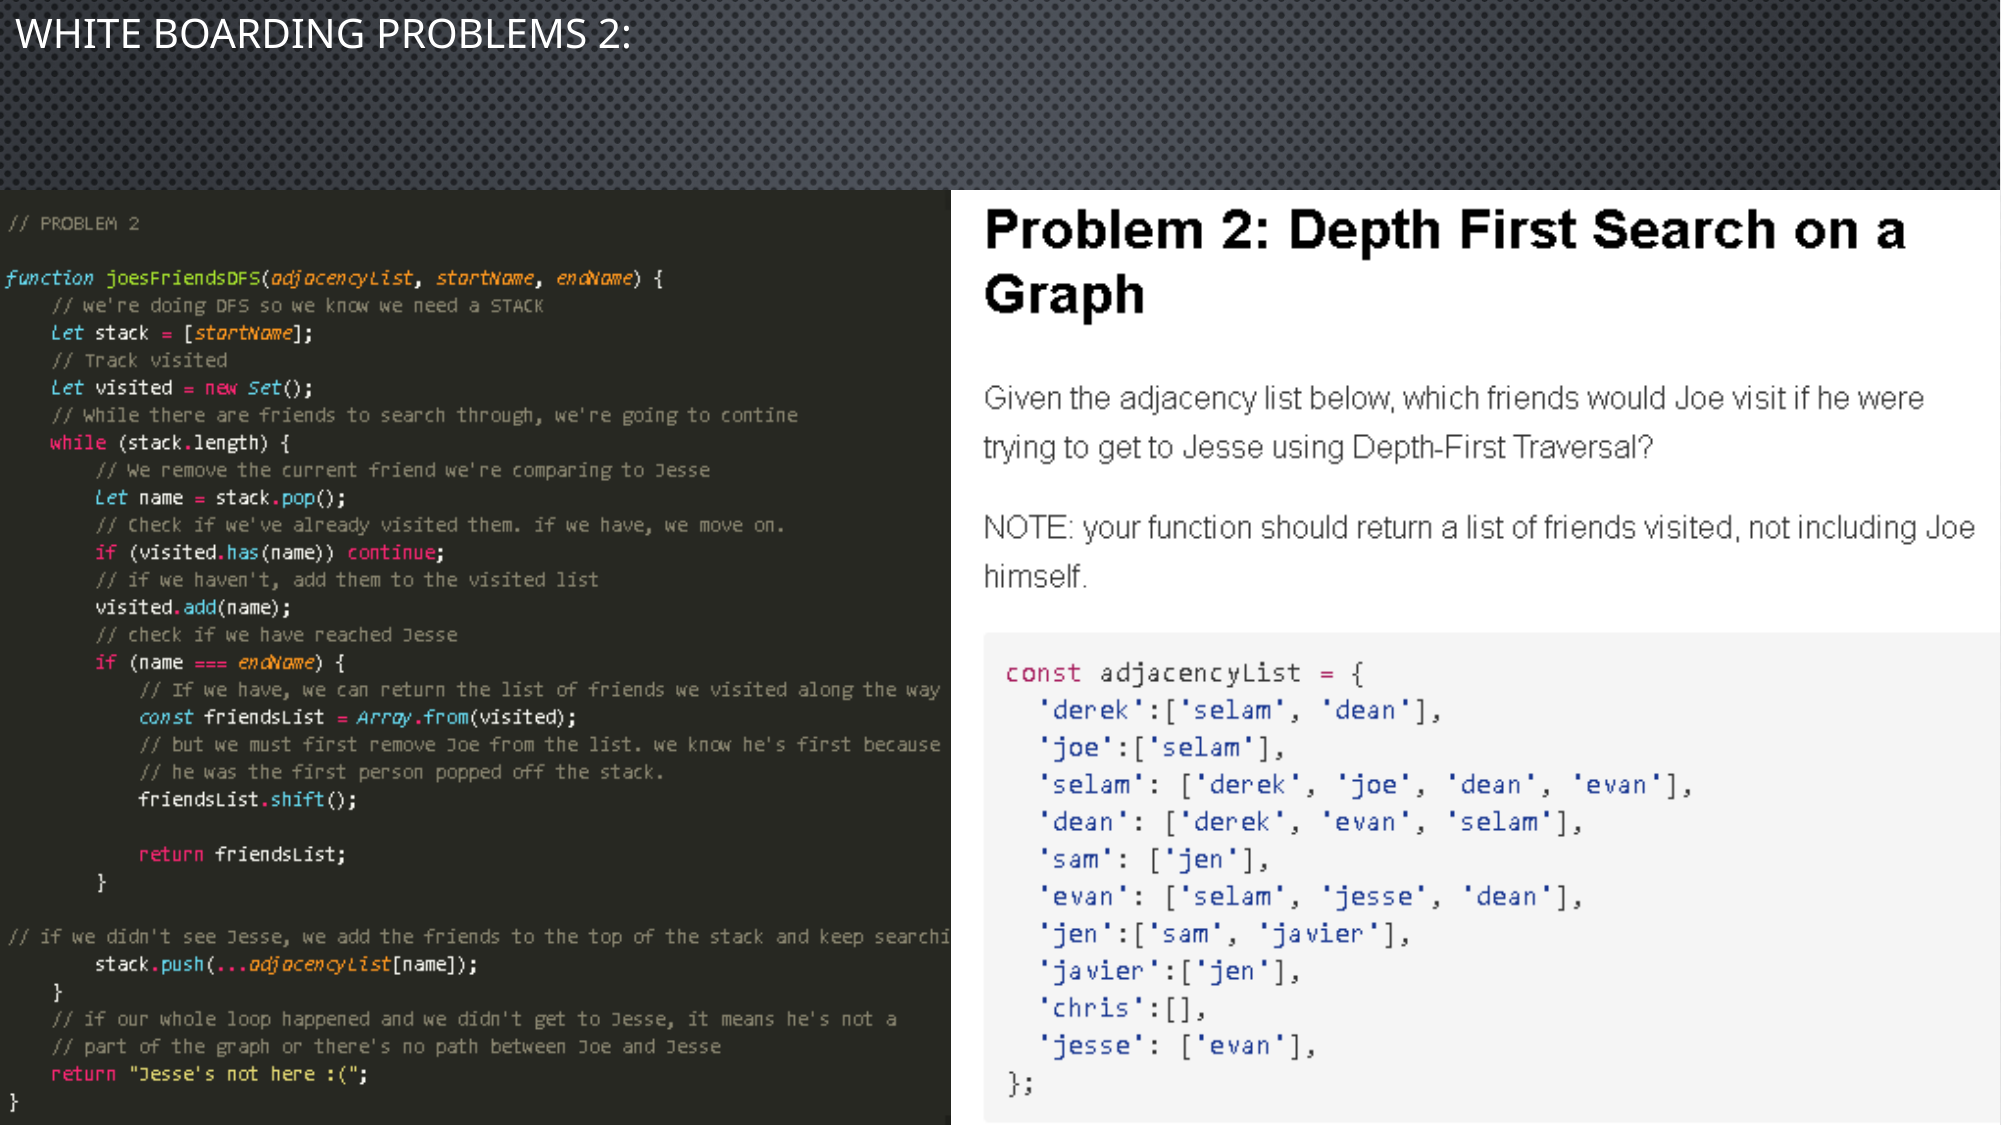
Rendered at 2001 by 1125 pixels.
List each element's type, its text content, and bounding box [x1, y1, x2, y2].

picture [0, 190, 2000, 1125]
title WHITE BOARDING PROBLEMS 2: [0, 0, 1625, 113]
